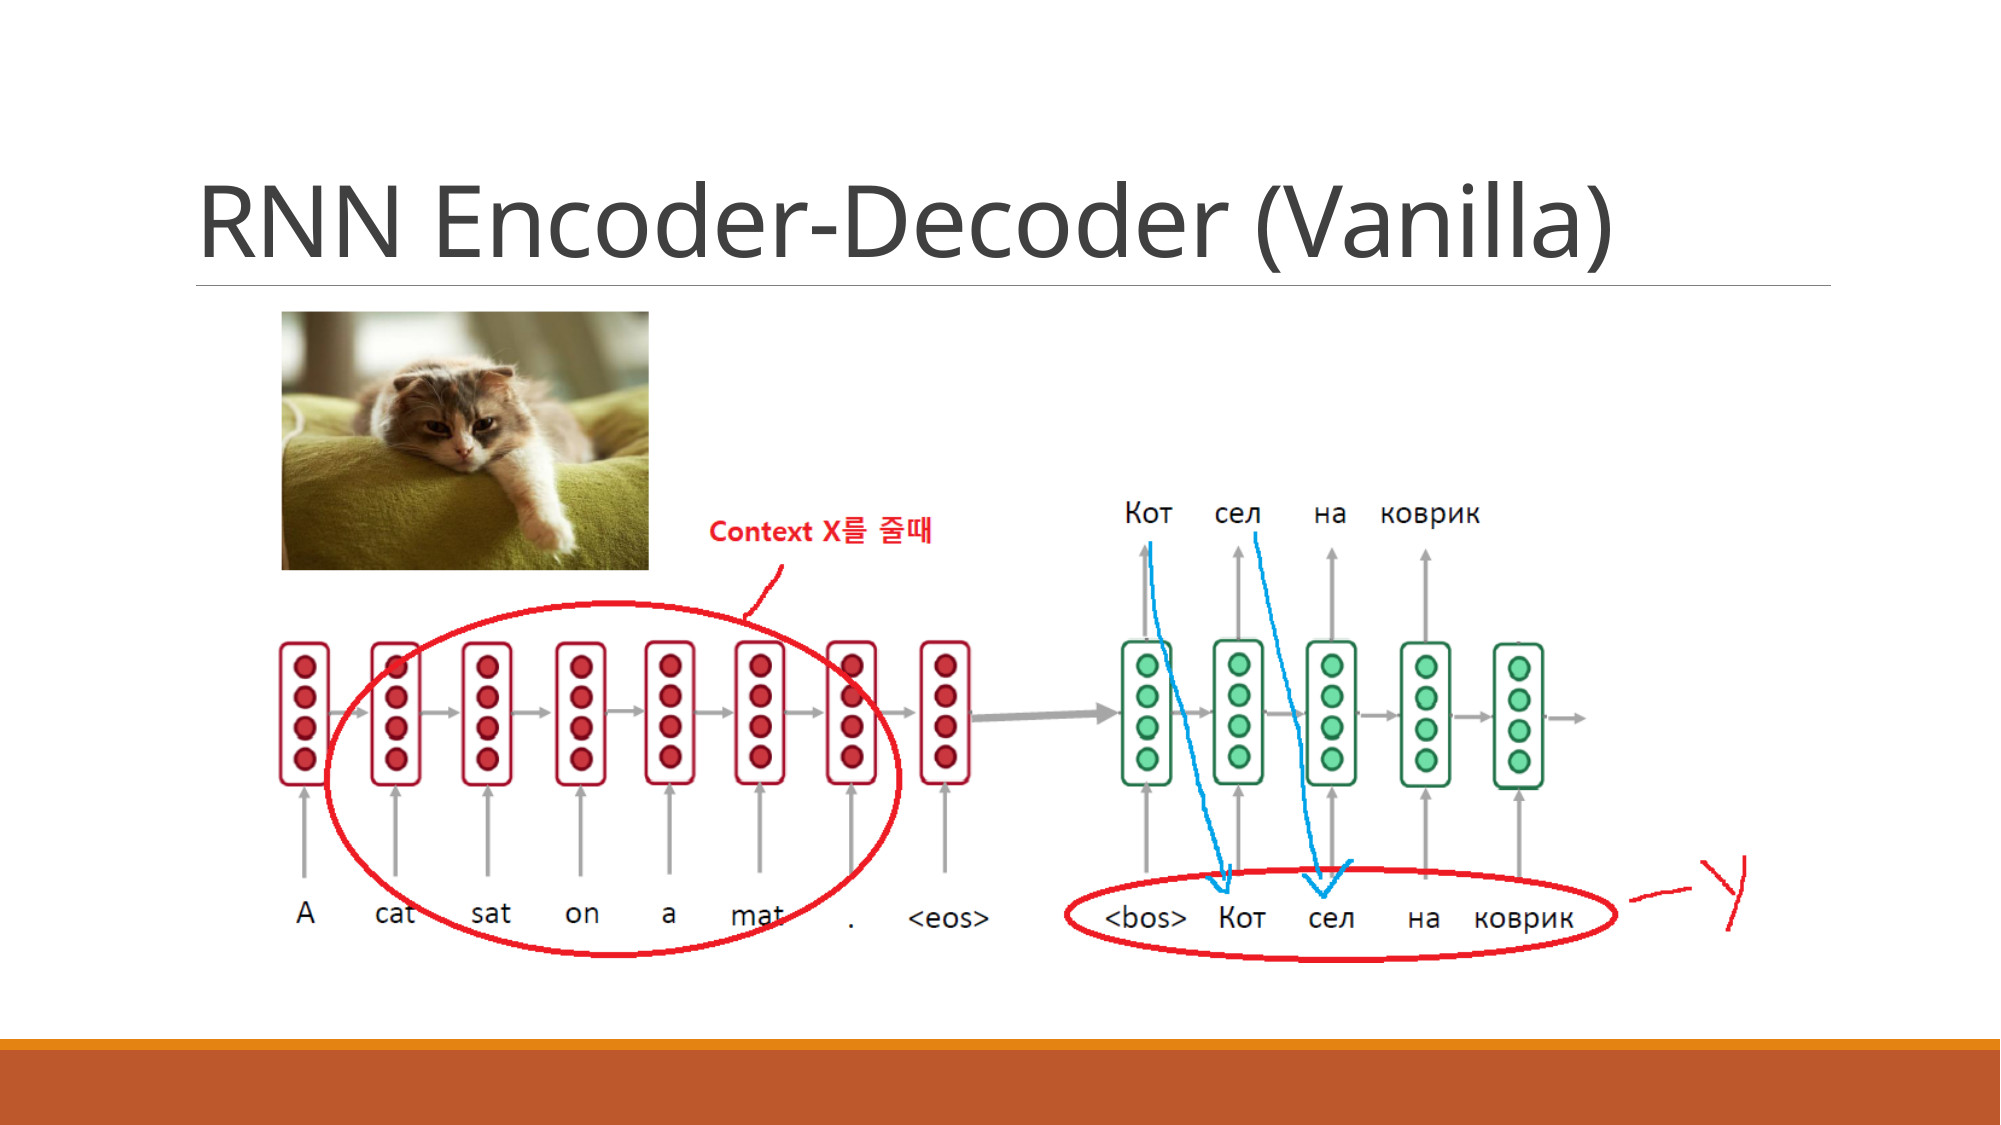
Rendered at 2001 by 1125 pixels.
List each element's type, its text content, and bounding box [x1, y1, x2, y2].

title RNN Encoder-Decoder (Vanilla) [180, 47, 1830, 285]
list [248, 302, 1762, 964]
